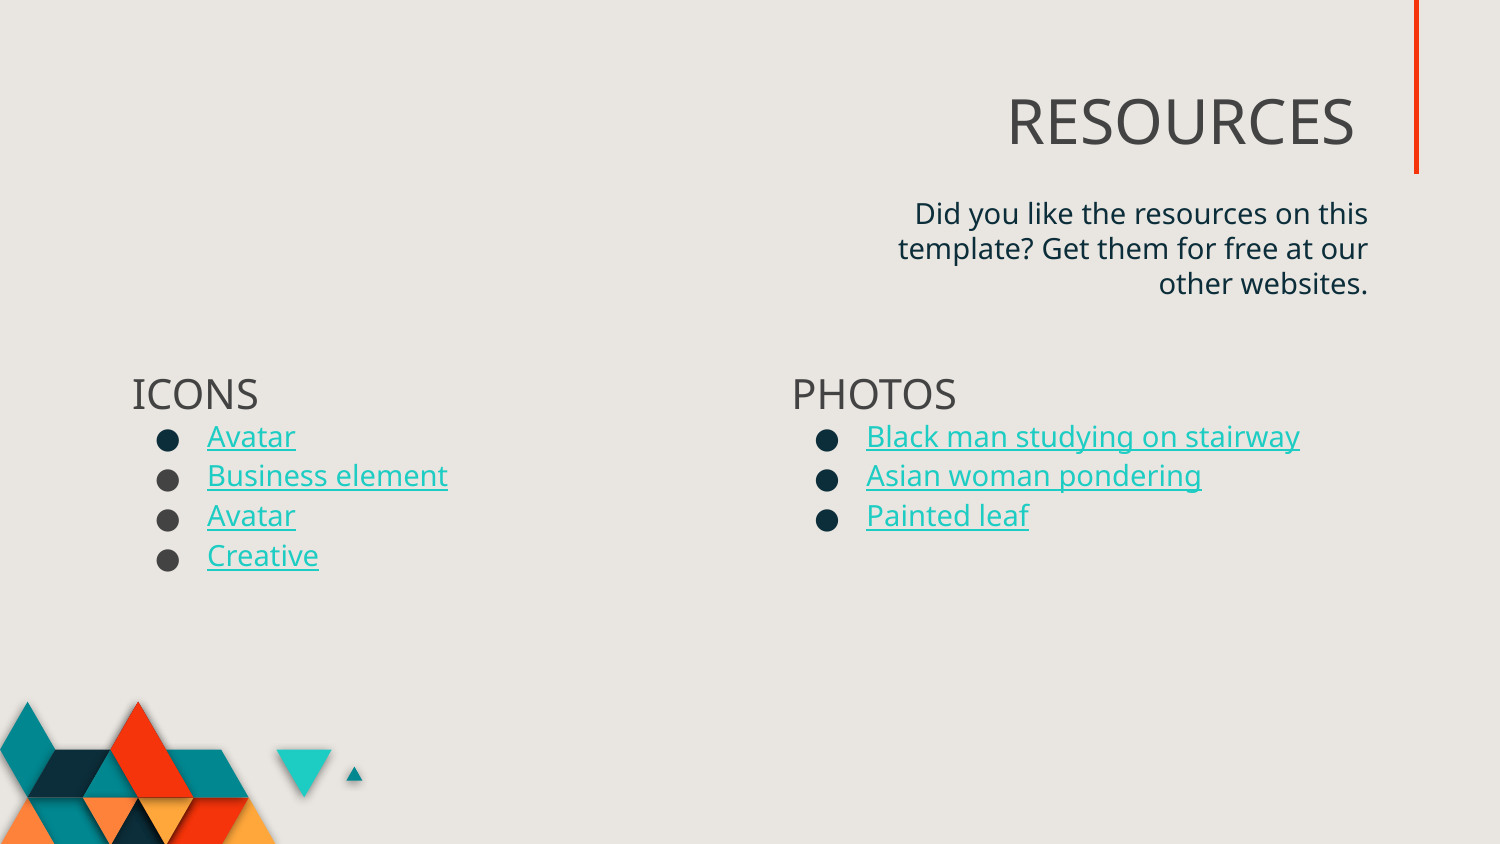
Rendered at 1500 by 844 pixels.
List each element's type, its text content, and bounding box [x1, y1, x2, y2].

title RESOURCES [750, 76, 1372, 172]
list ICONS Avatar Business element Avatar Creative [116, 352, 725, 757]
subtitle Did you like the resources on this template? Get them for free at our other websites. [830, 180, 1384, 317]
list PHOTOS Black man studying on stairway Asian woman pondering Painted leaf [776, 352, 1384, 757]
